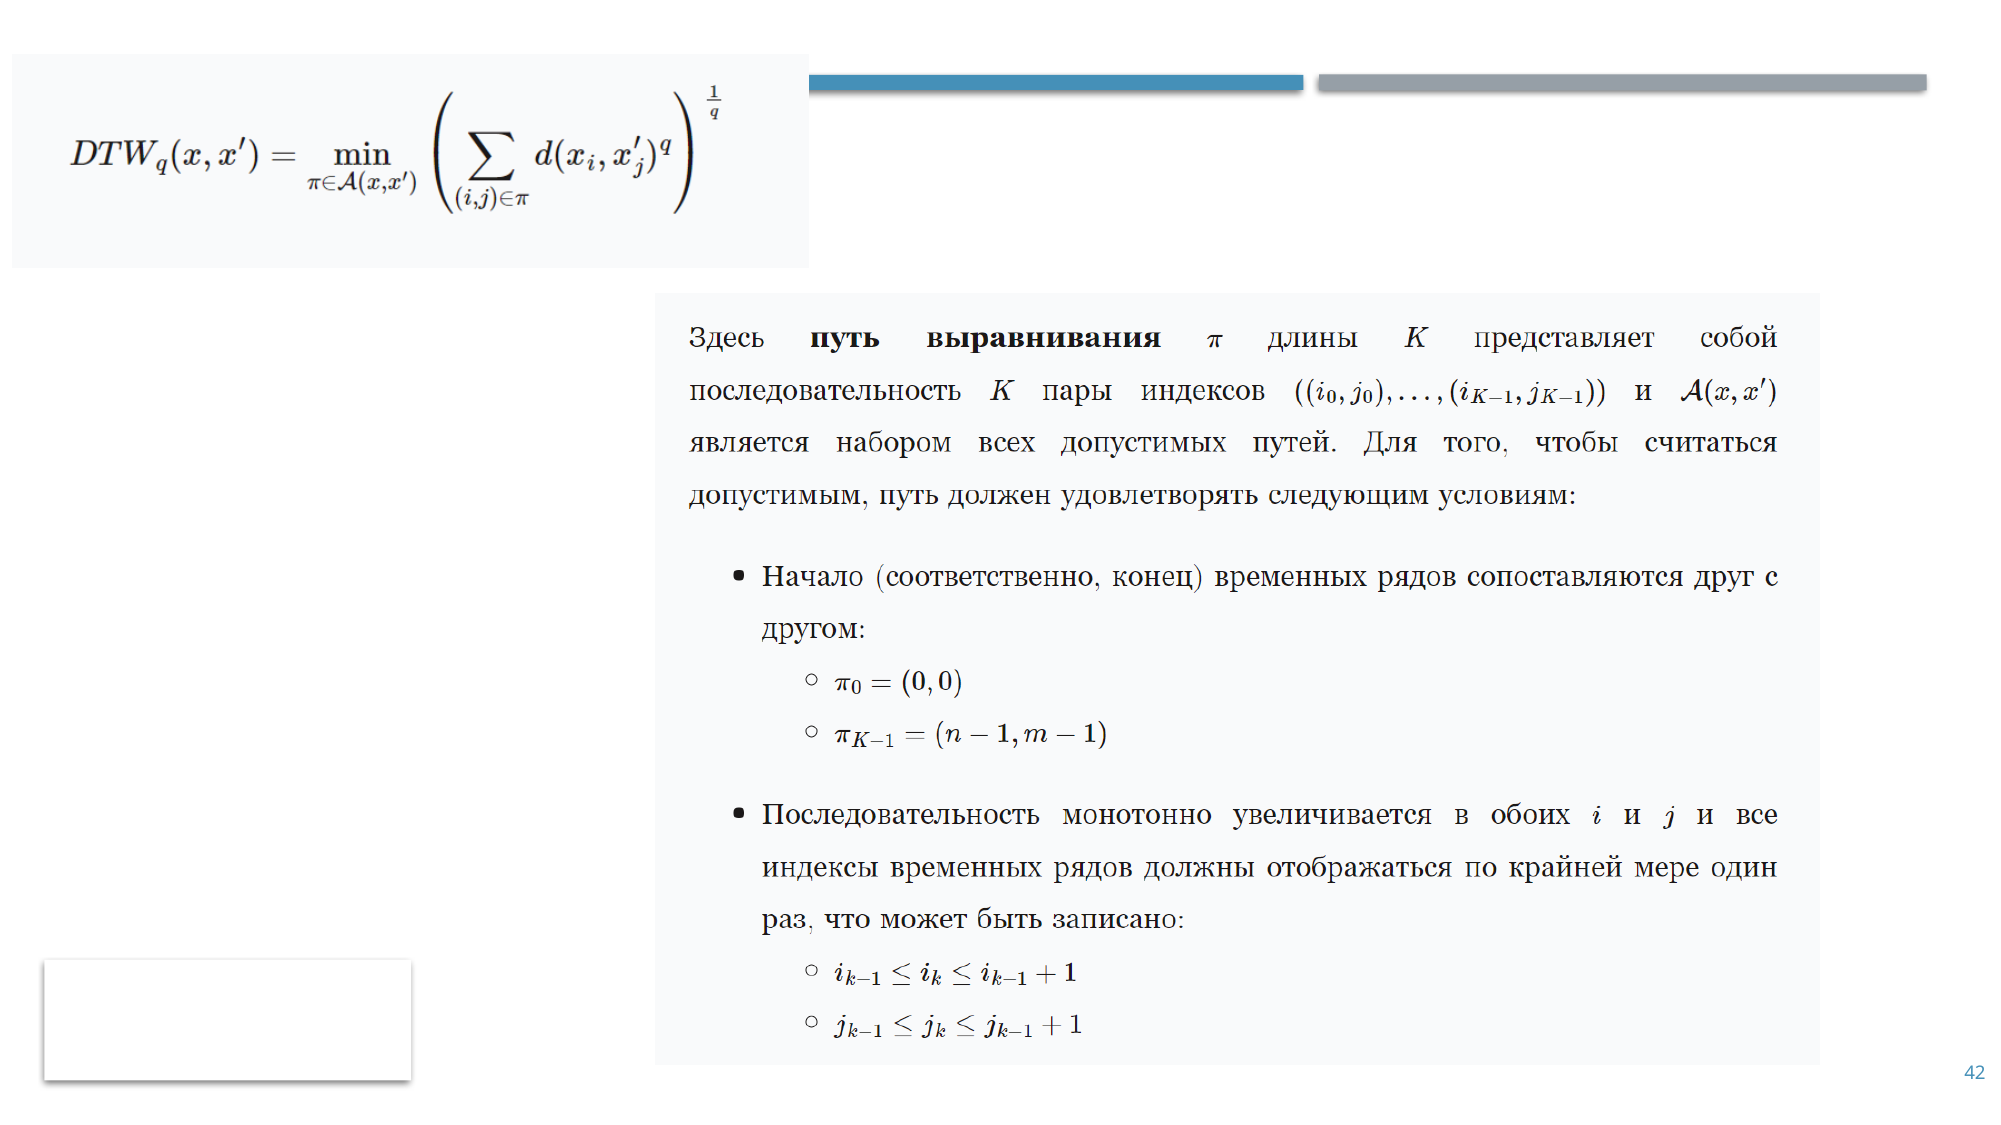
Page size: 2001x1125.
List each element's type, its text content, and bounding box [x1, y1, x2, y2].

picture [12, 53, 810, 269]
slide_number 42 [1891, 1020, 2000, 1125]
picture [654, 293, 1820, 1065]
